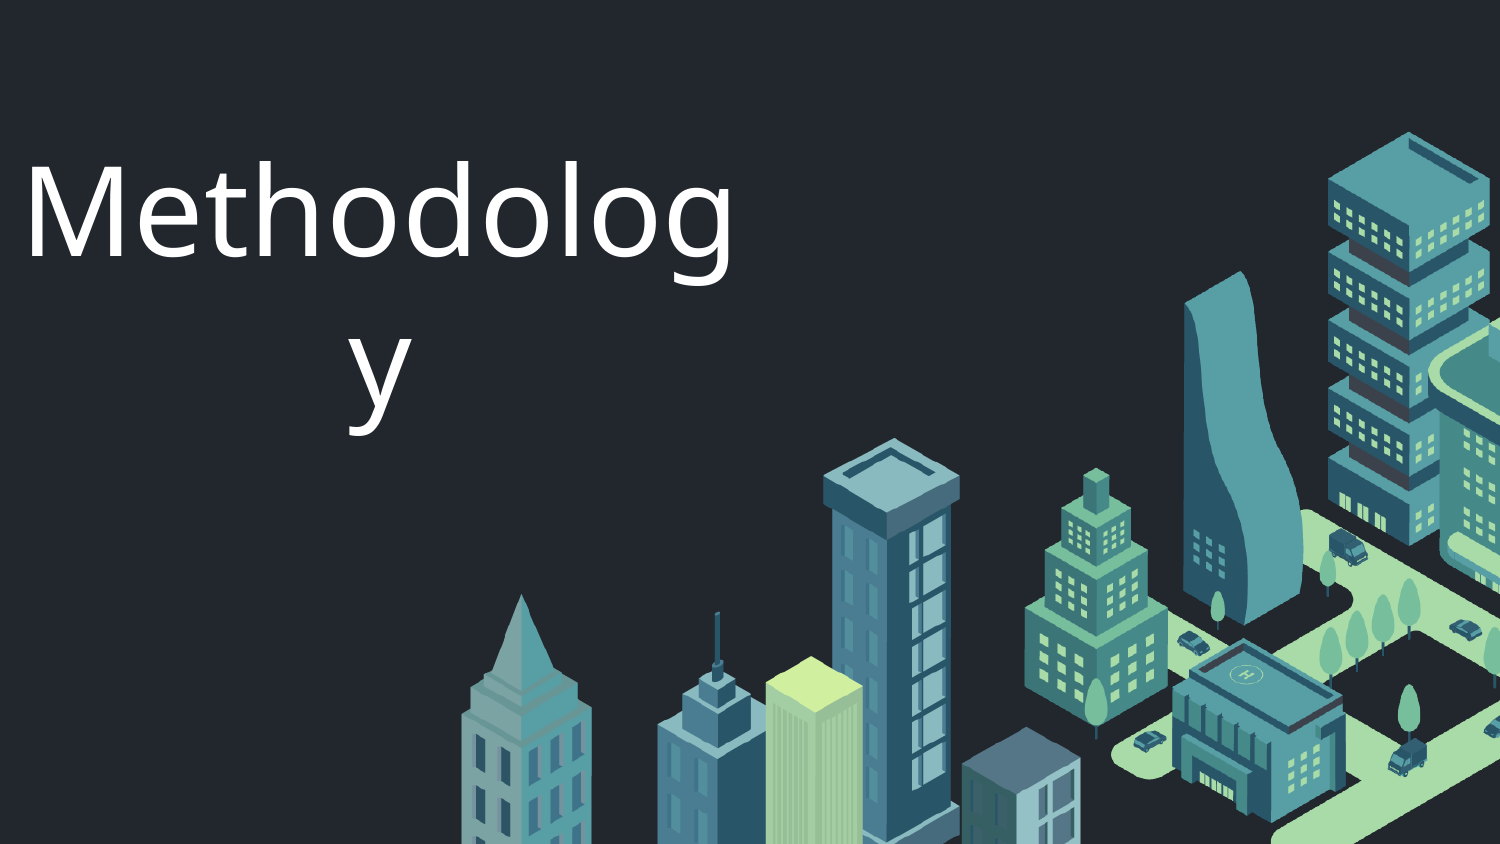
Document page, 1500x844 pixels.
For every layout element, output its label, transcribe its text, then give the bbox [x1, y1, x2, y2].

picture [357, 89, 1500, 844]
title Methodology [0, 111, 761, 451]
